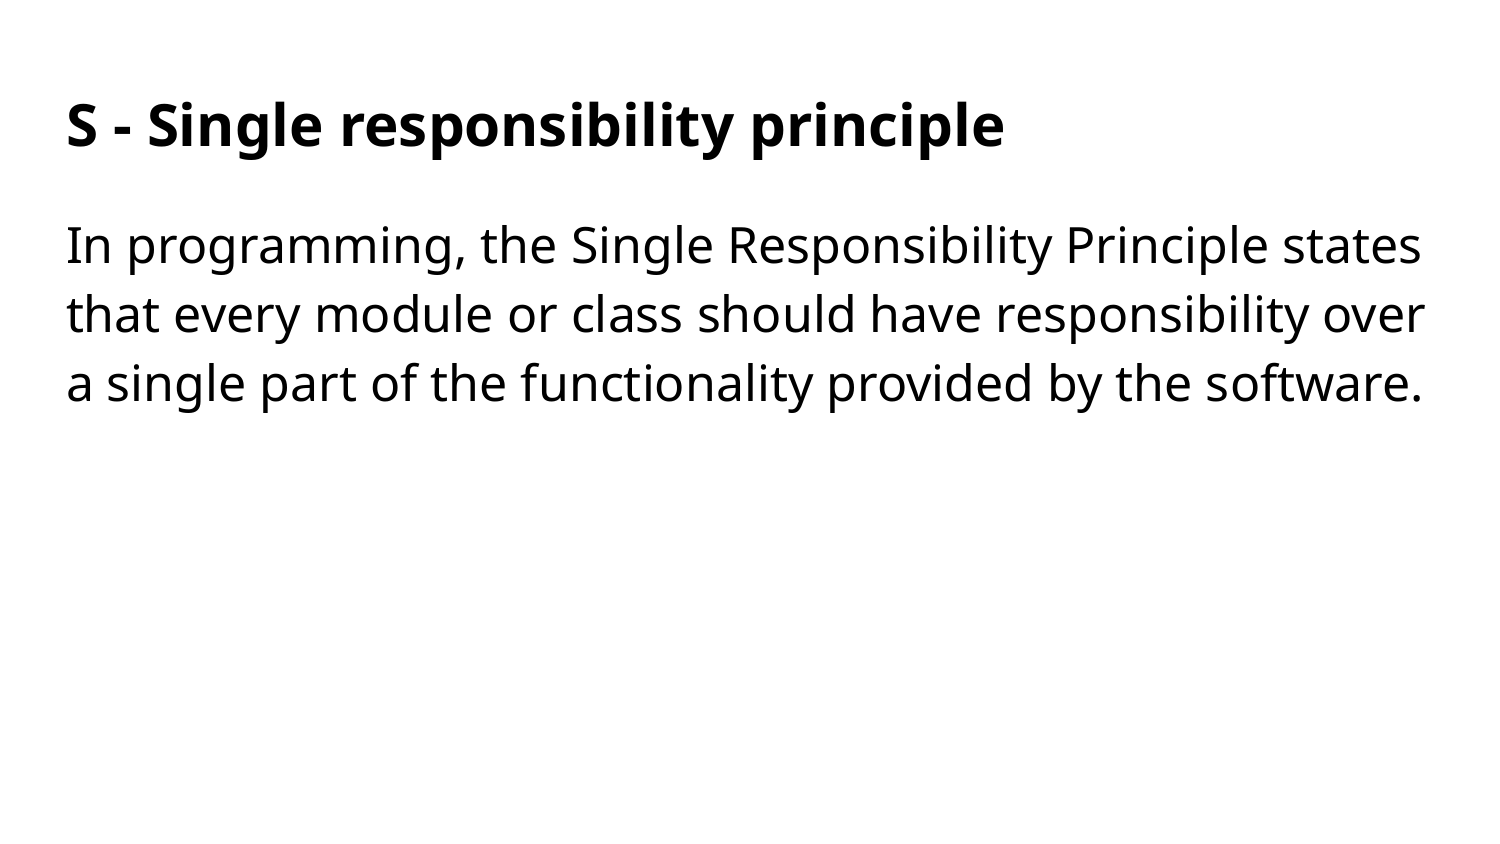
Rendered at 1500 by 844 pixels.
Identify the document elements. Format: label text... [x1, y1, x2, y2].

list In programming, the Single Responsibility Principle states that every module or class should have responsibility over a single part of the functionality provided by the software. [51, 189, 1449, 750]
title S - Single responsibility principle [51, 72, 1449, 167]
